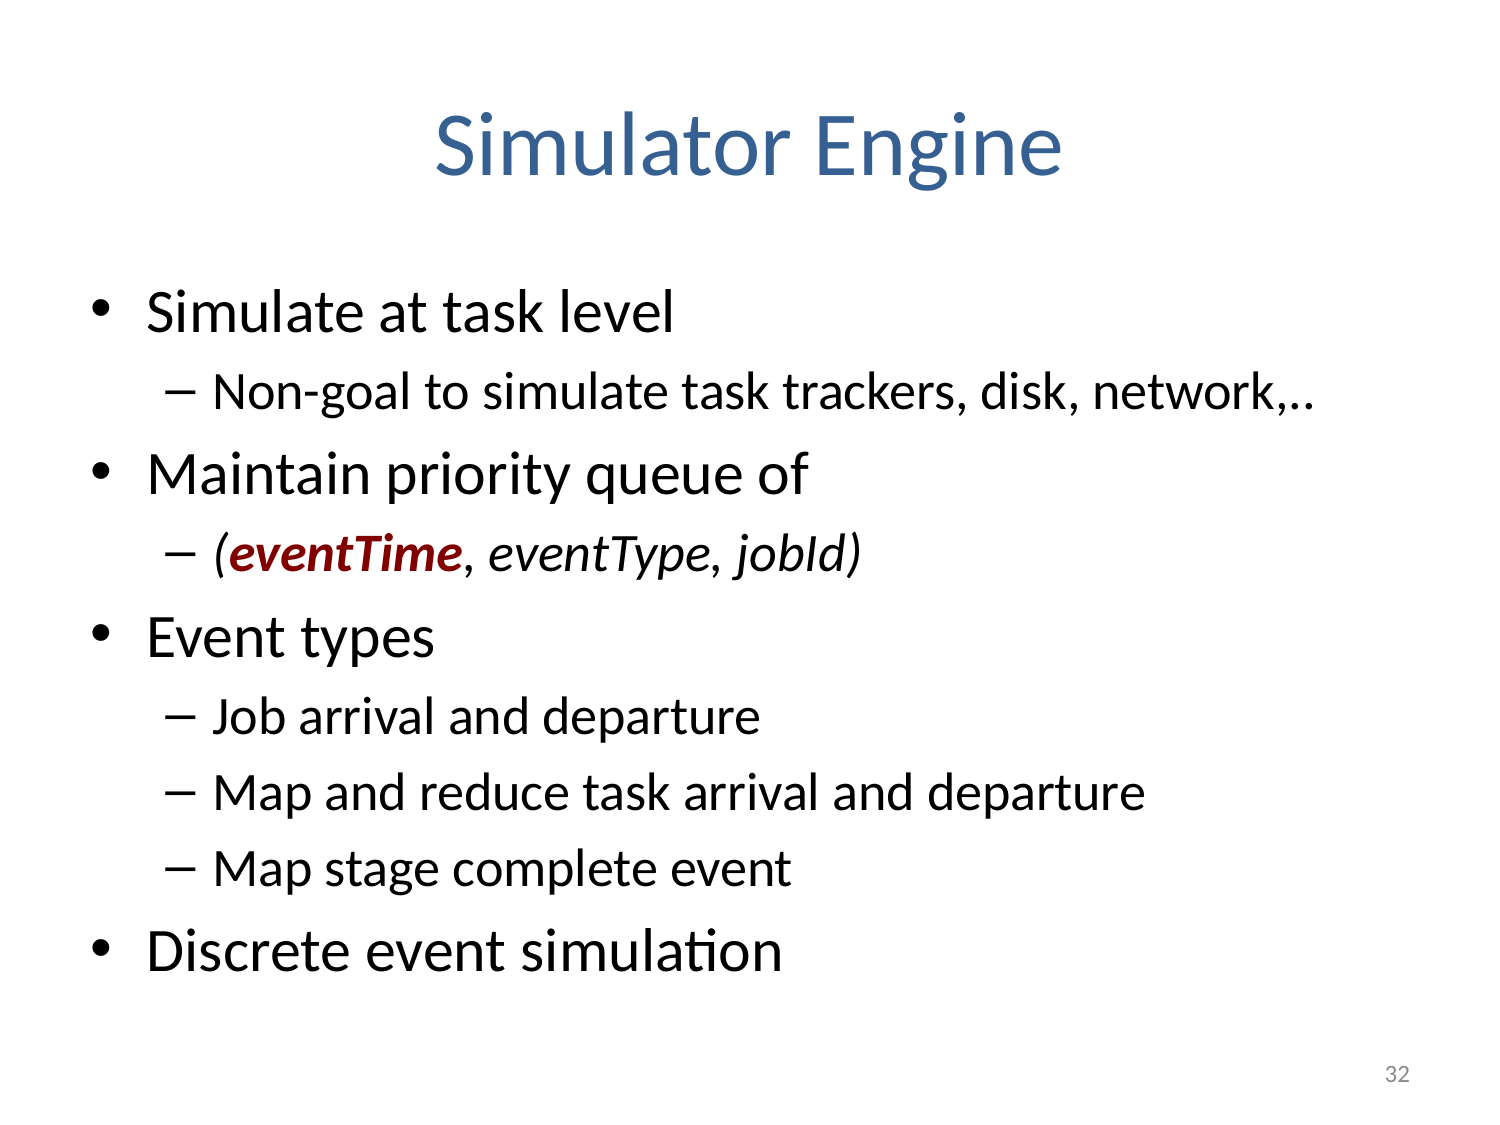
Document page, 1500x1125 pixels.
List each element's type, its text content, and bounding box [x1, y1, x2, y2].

title Simulator Engine [75, 45, 1425, 233]
slide_number 32 [1074, 1042, 1425, 1103]
list Simulate at task level Non-goal to simulate task trackers, disk, network,.. Maintain priority queue of (eventTime, eventType, jobId) Event types Job arrival and departure Map and reduce task arrival and departure Map stage complete event Discrete event simulation [75, 262, 1425, 1005]
